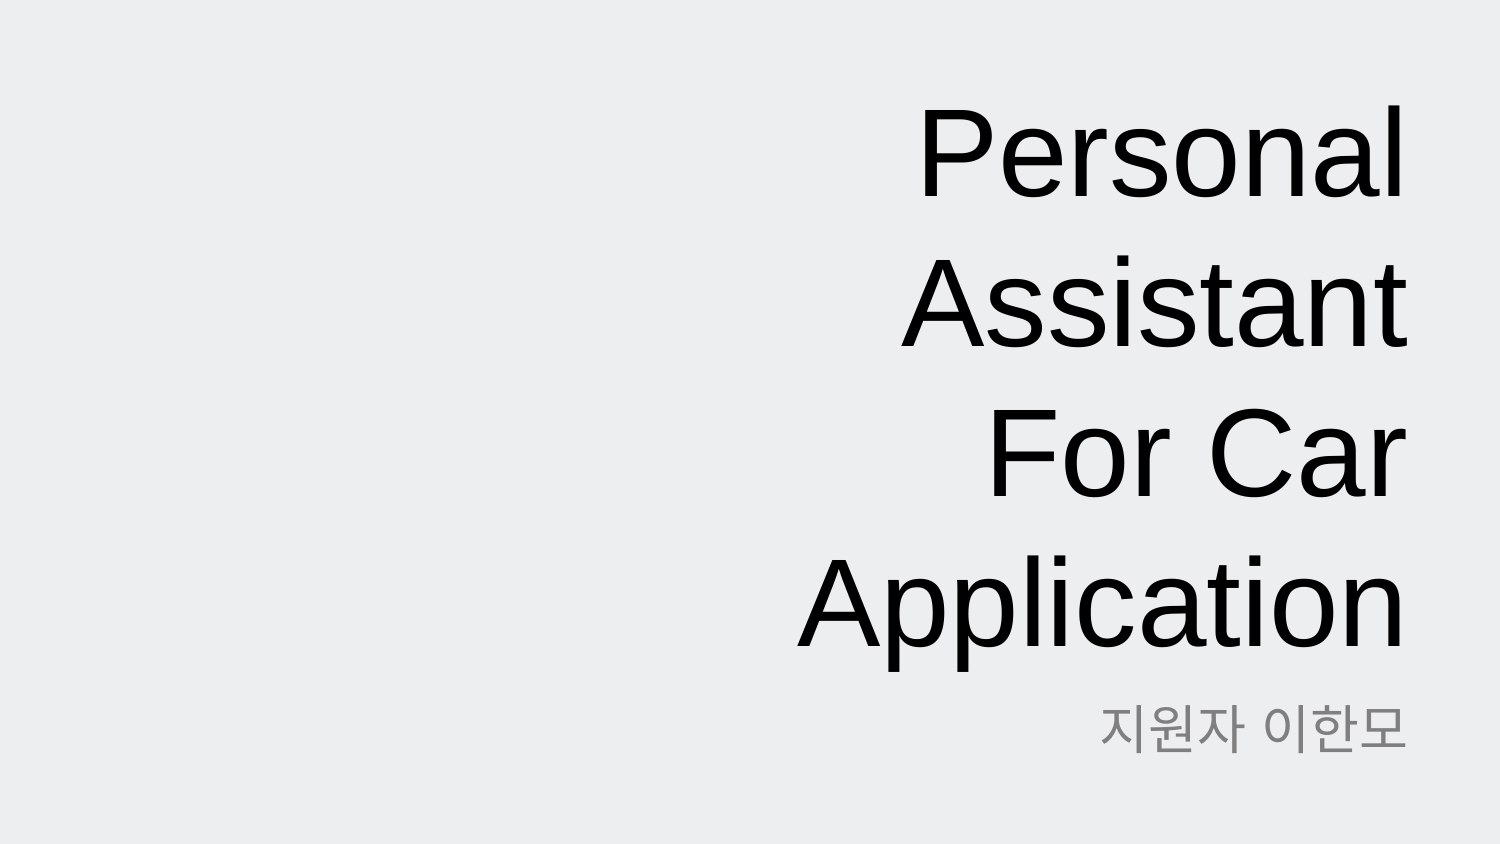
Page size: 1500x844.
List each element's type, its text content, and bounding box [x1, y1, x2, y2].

title Personal Assistant For Car Application 지원자 이한모 [148, 53, 1424, 778]
